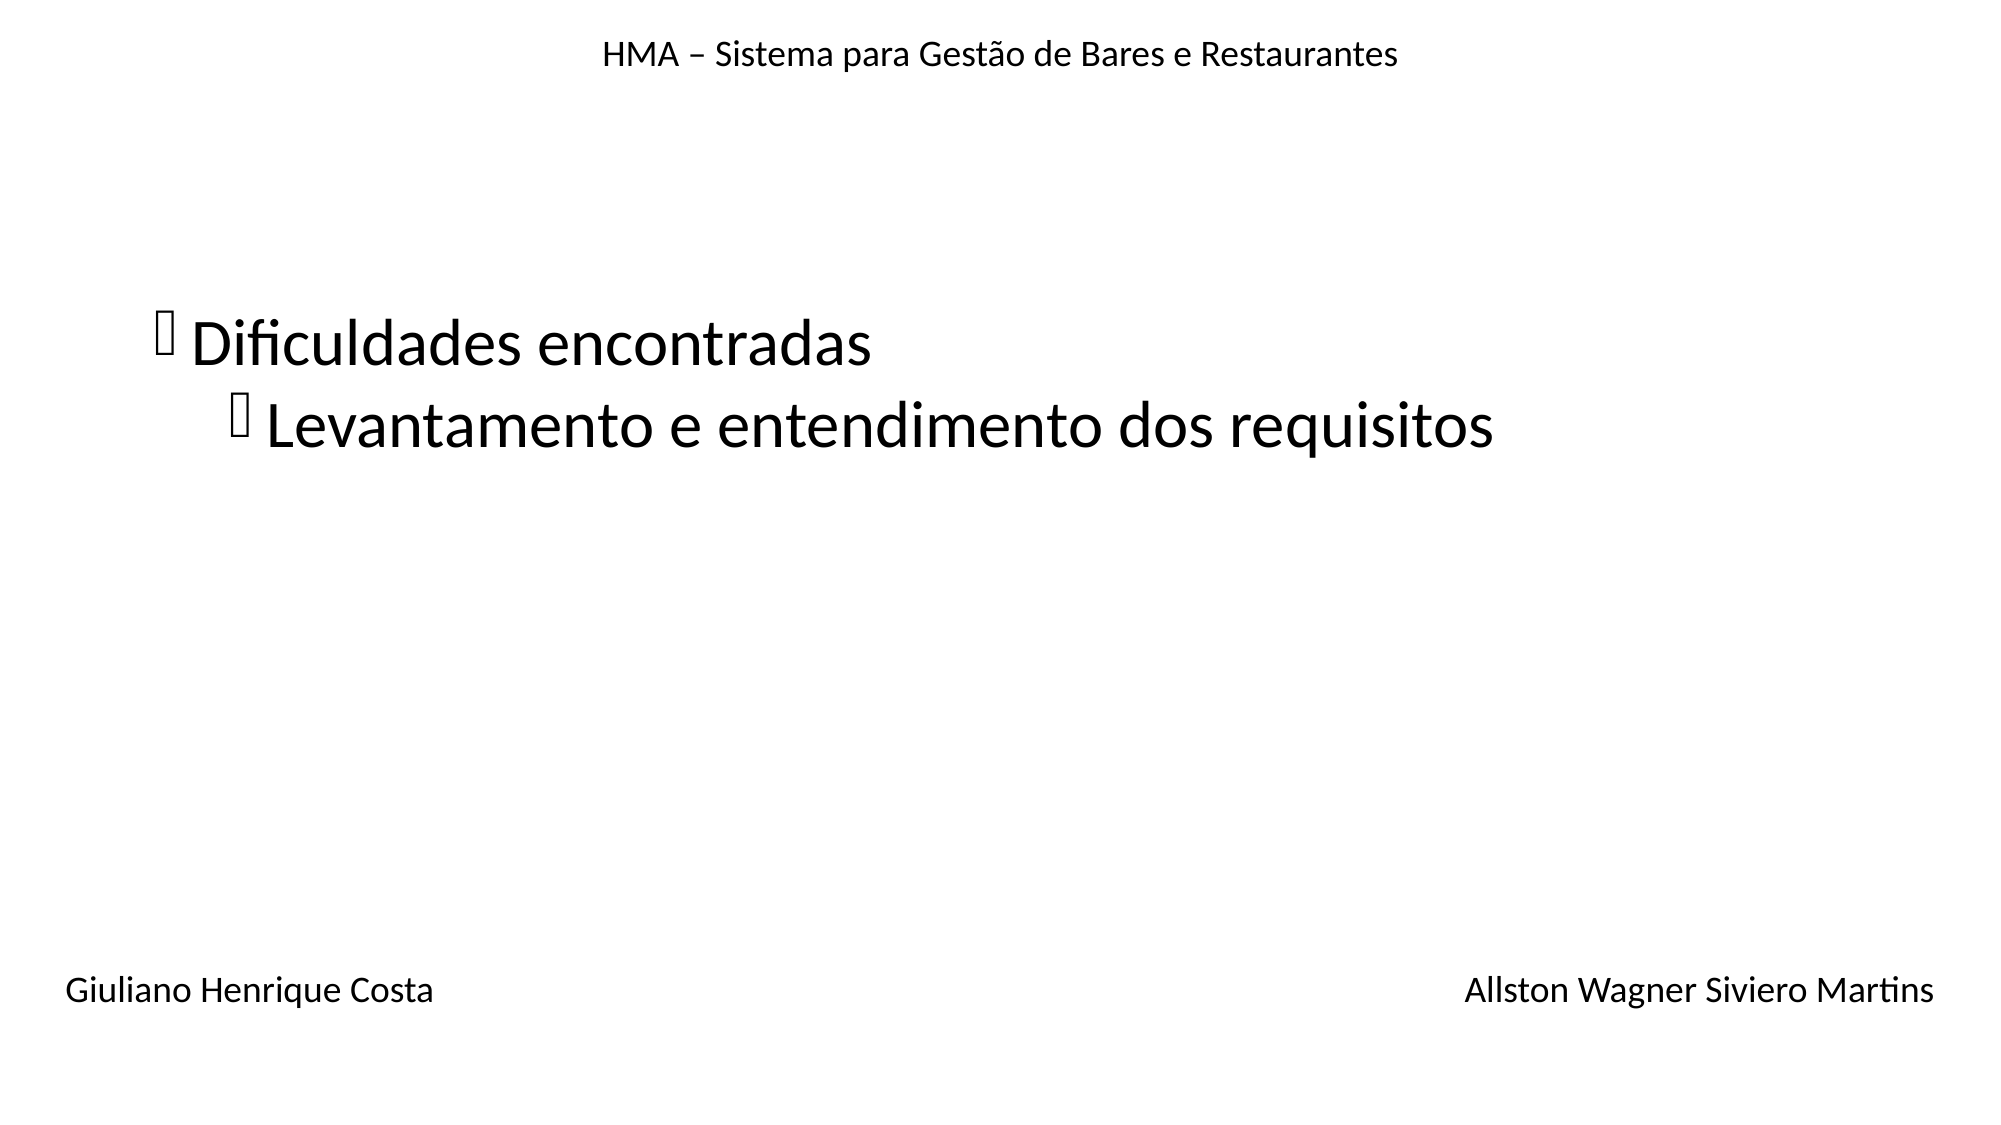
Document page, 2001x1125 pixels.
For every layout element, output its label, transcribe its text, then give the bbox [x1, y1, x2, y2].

text_box HMA – Sistema para Gestão de Bares e Restaurantes [587, 21, 1415, 82]
text_box Giuliano Henrique Costa [50, 957, 450, 1018]
list Dificuldades encontradas Levantamento e entendimento dos requisitos [138, 299, 1864, 1014]
text_box Allston Wagner Siviero Martins [1449, 957, 1950, 1018]
